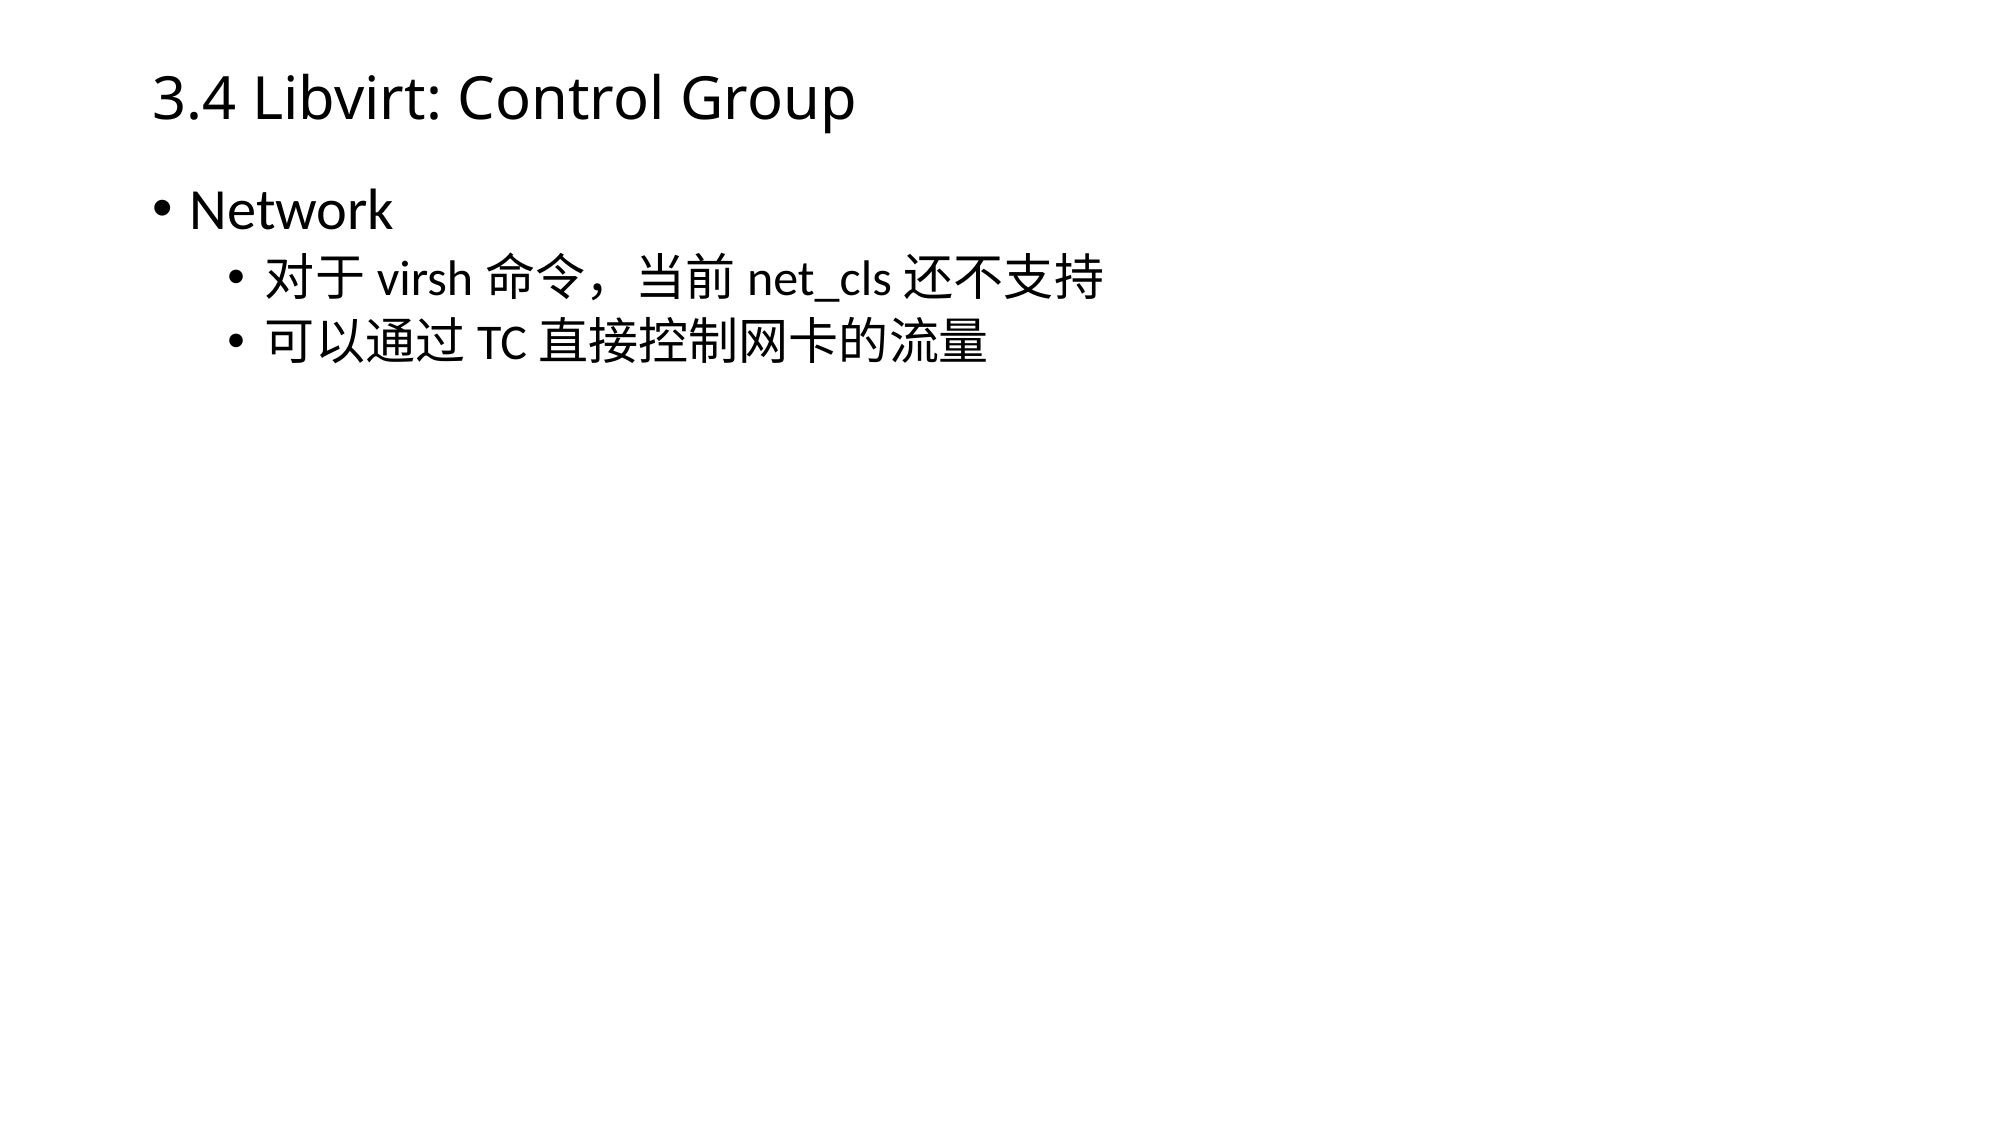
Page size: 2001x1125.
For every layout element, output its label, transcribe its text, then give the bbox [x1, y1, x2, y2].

list Network 对于virsh命令，当前net_cls还不支持 可以通过TC直接控制网卡的流量 [137, 171, 1863, 1014]
title 3.4 Libvirt: Control Group [137, 59, 1863, 140]
